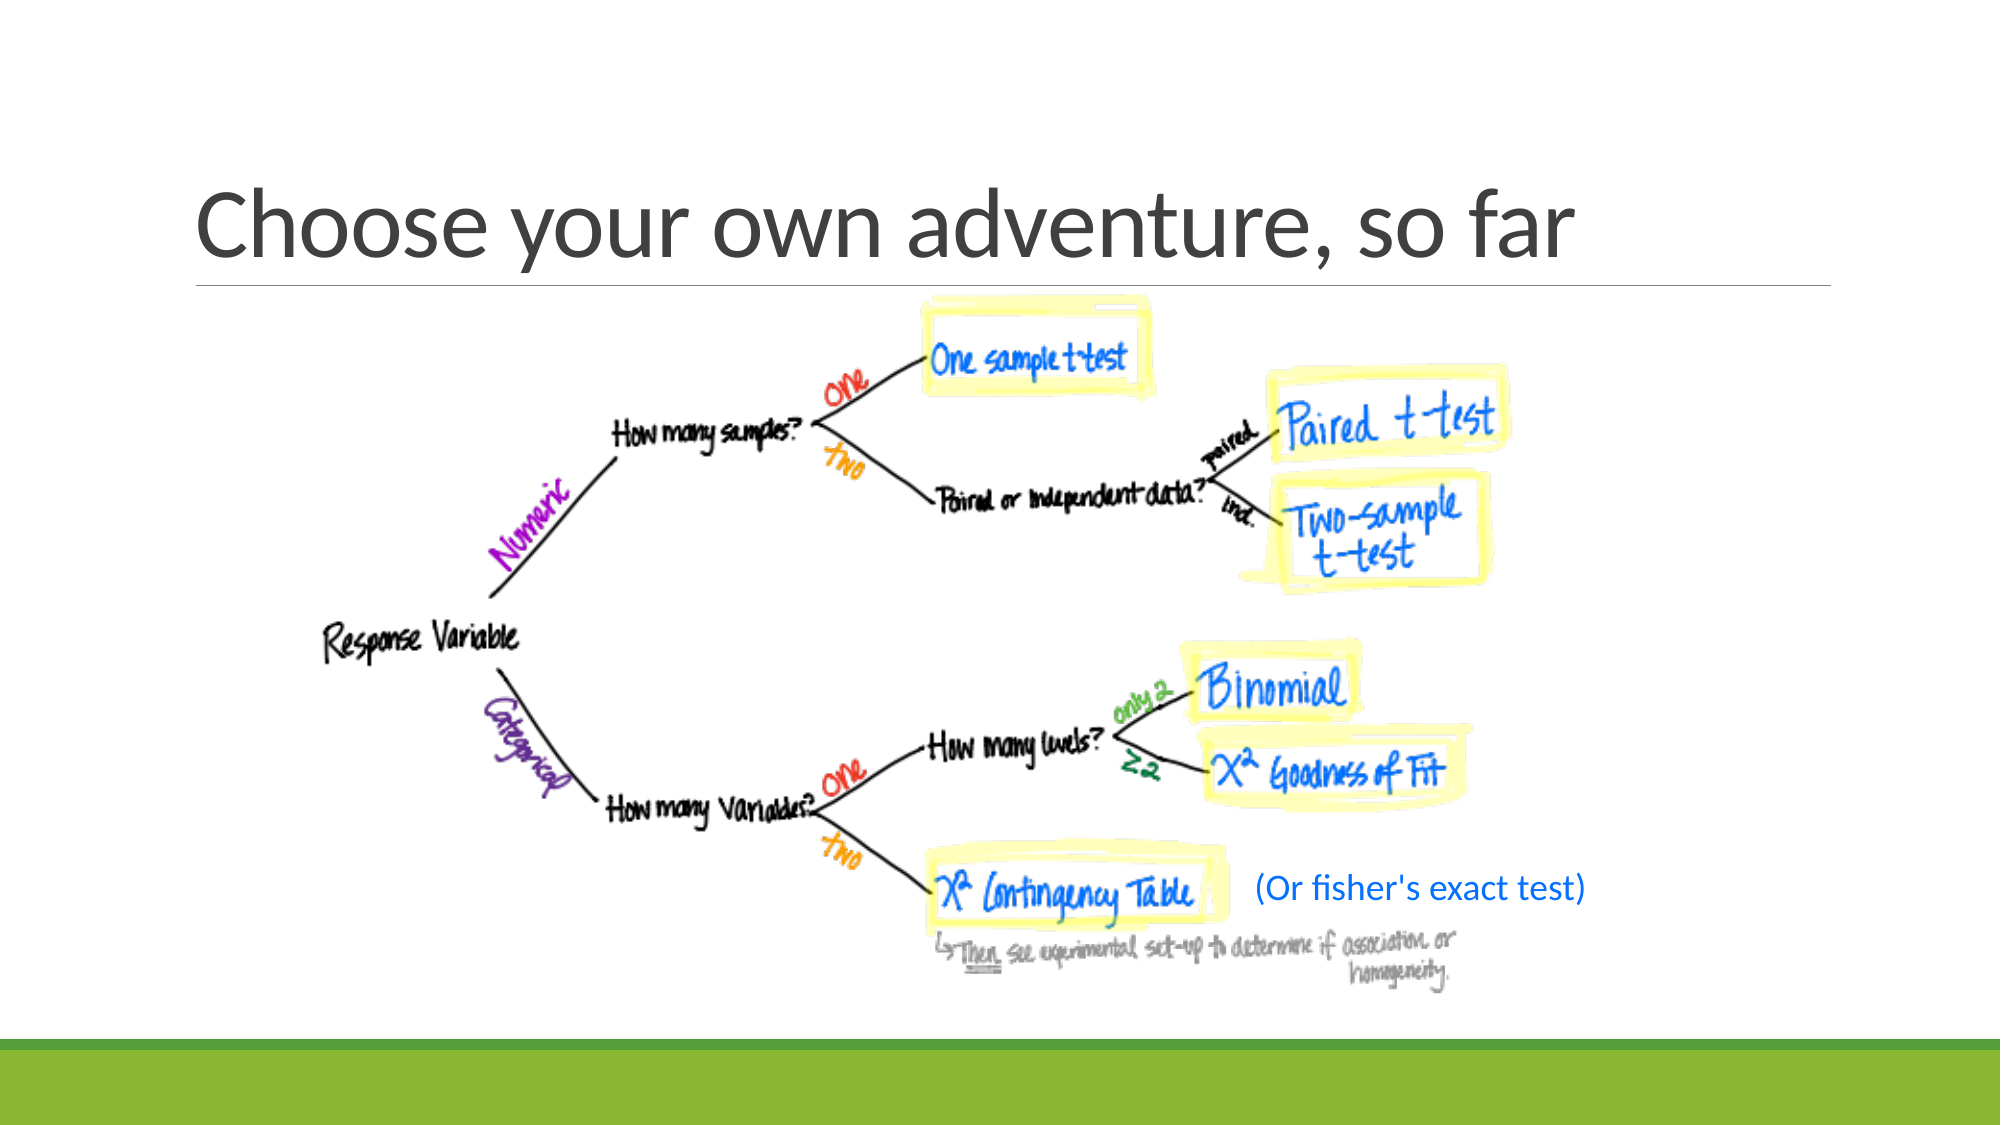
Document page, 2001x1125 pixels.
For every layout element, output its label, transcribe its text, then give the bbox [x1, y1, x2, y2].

text_box (Or fisher's exact test) [1570, 855, 1706, 916]
picture [268, 273, 1563, 1045]
title Choose your own adventure, so far [180, 47, 1830, 285]
